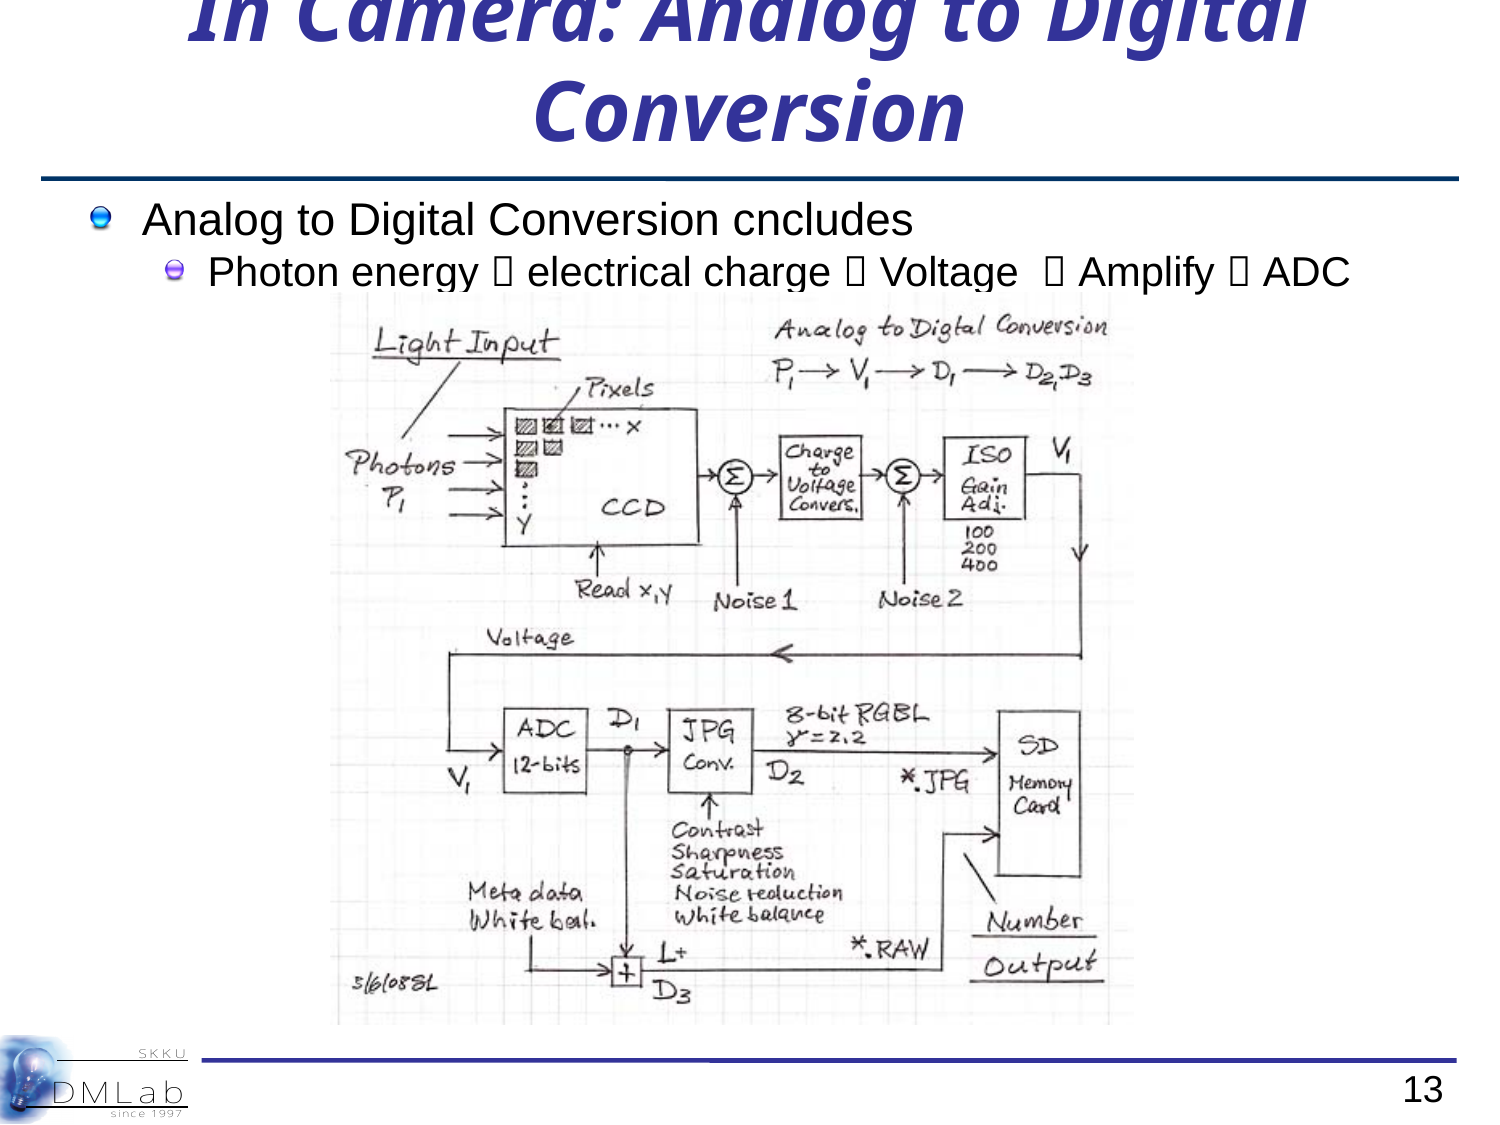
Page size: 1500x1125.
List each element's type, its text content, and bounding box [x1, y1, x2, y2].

picture [330, 292, 1135, 1026]
picture [160, 256, 187, 283]
title In Camera: Analog to Digital Conversion [40, 30, 1460, 166]
slide_number 13 [1146, 1070, 1460, 1118]
list Analog to Digital Conversion cncludes Photon energy  electrical charge  Voltage  Amplify  ADC [70, 181, 1430, 1009]
picture [85, 202, 115, 232]
